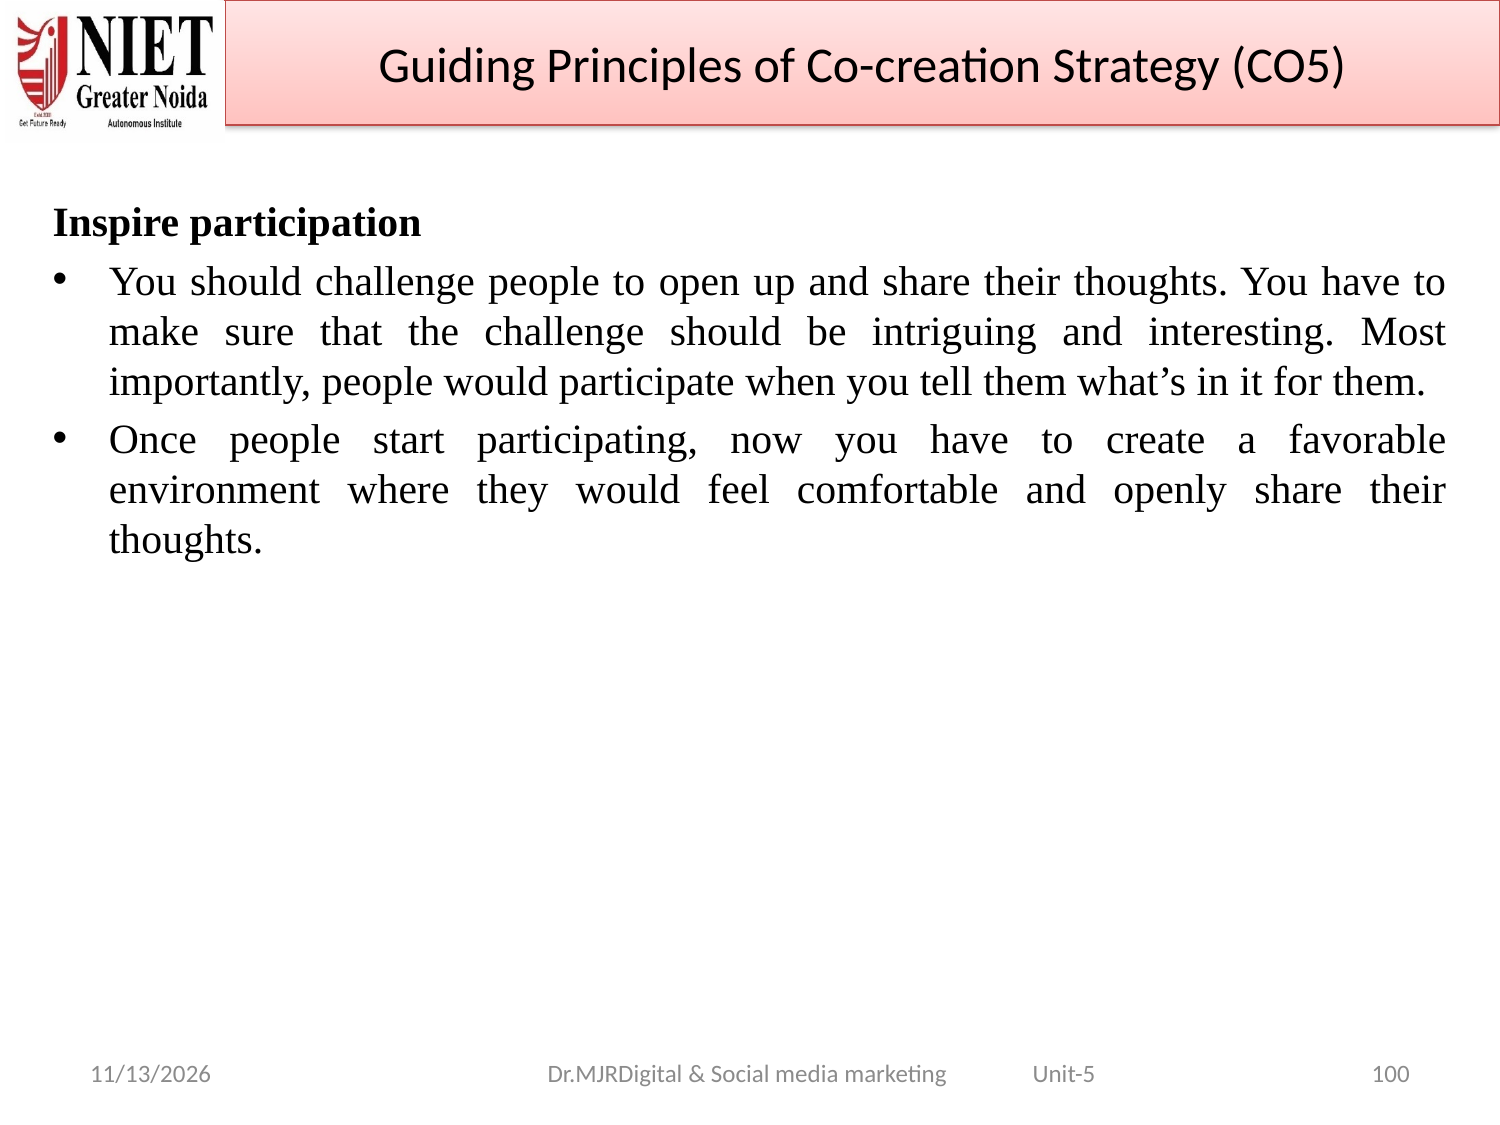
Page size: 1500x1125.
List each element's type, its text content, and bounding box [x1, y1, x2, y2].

list Inspire participation You should challenge people to open up and share their thoughts. You have to make sure that the challenge should be intriguing and interesting. Most importantly, people would participate when you tell them what’s in it for them. Once people start participating, now you have to create a favorable environment where they would feel comfortable and openly share their thoughts. [37, 187, 1463, 1025]
text_box Guiding Principles of Co-creation Strategy (CO5) [225, 0, 1500, 126]
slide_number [75, 1042, 412, 1103]
picture [5, 1, 226, 143]
footer Dr.MJRDigital & Social media marketing Unit-5 [412, 1042, 1074, 1103]
slide_number 100 [1074, 1042, 1425, 1103]
